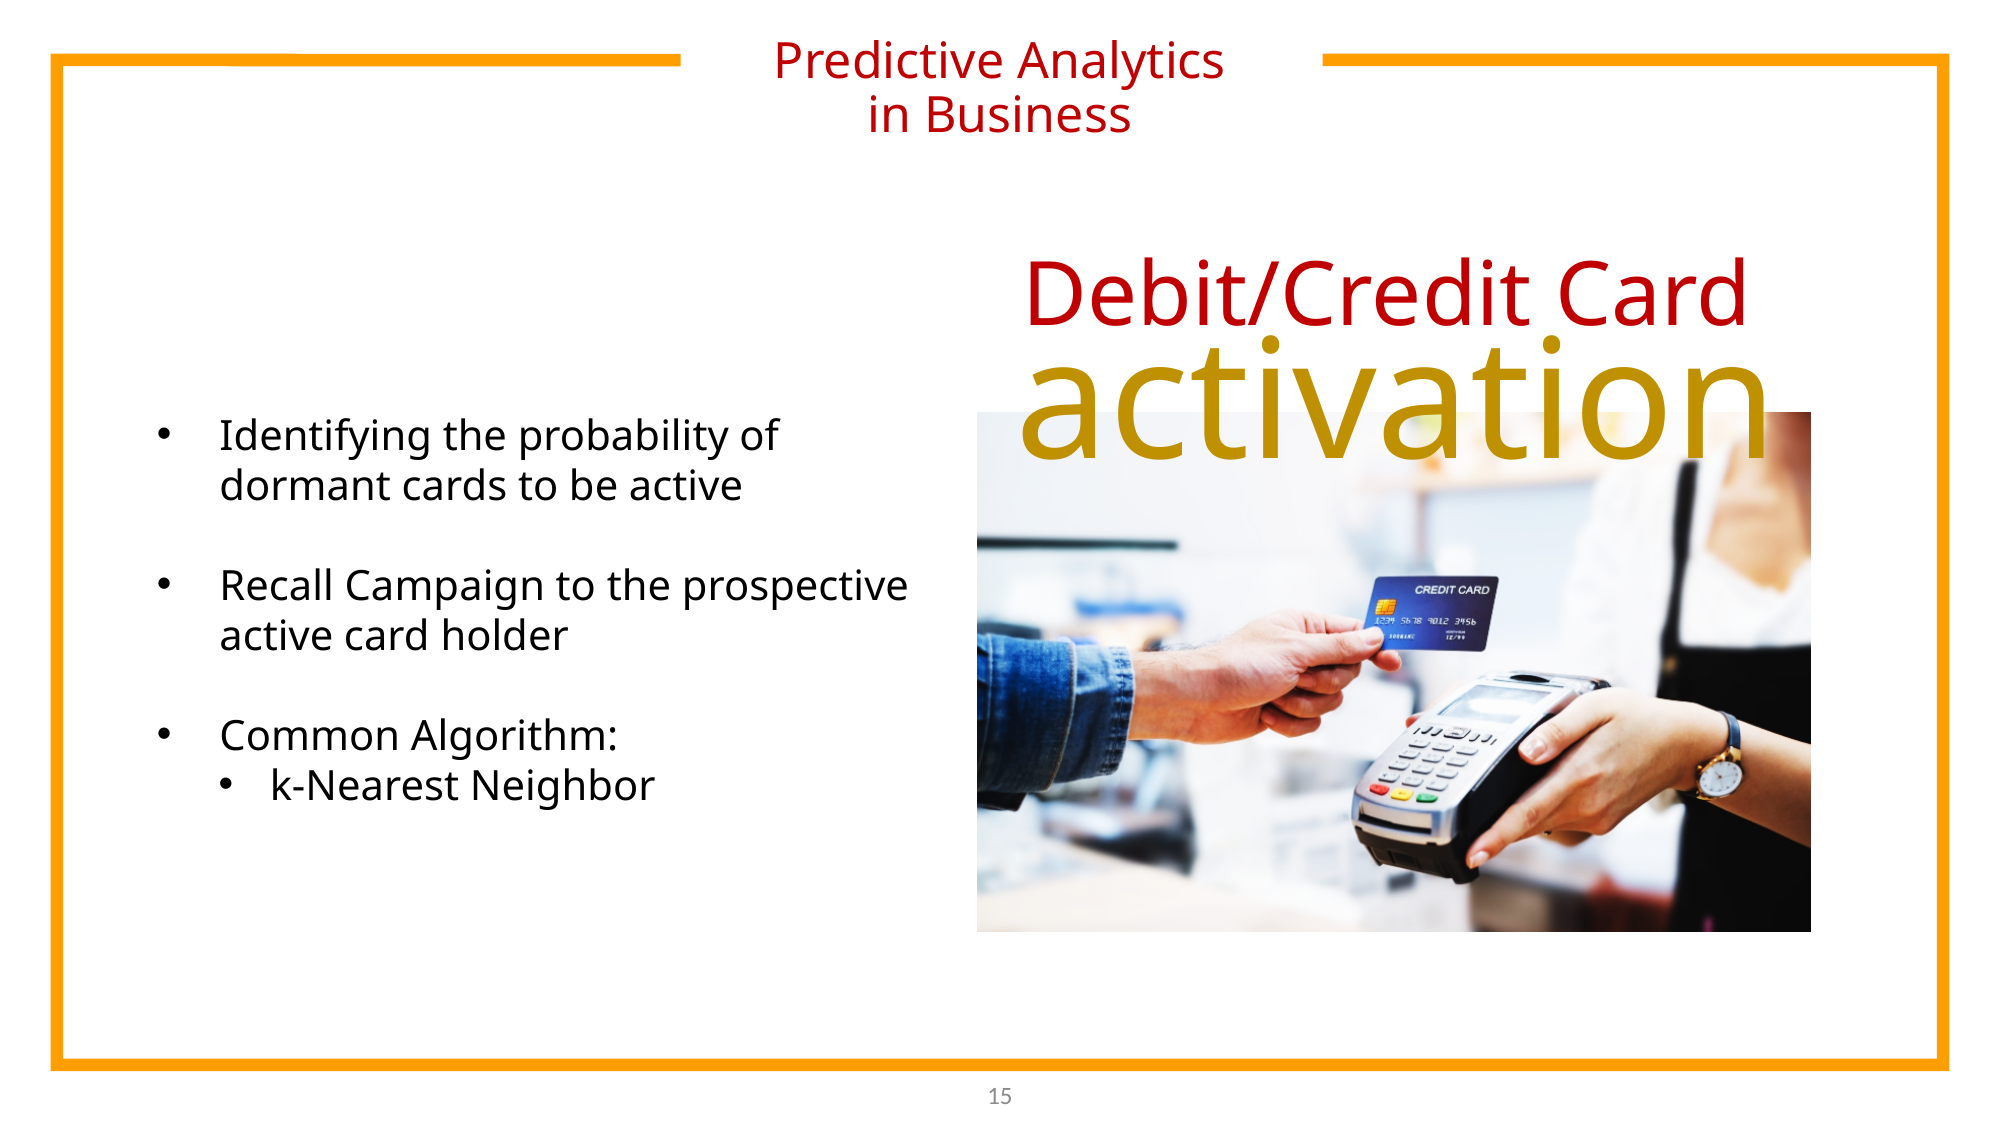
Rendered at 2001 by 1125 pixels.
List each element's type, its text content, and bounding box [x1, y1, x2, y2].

text_box Identifying the probability of dormant cards to be active Recall Campaign to the prospective active card holder Common Algorithm: k-Nearest Neighbor [142, 400, 949, 816]
slide_number 15 [0, 1065, 2000, 1125]
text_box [949, 229, 1834, 932]
title Predictive Analytics in Business [709, 20, 1291, 181]
